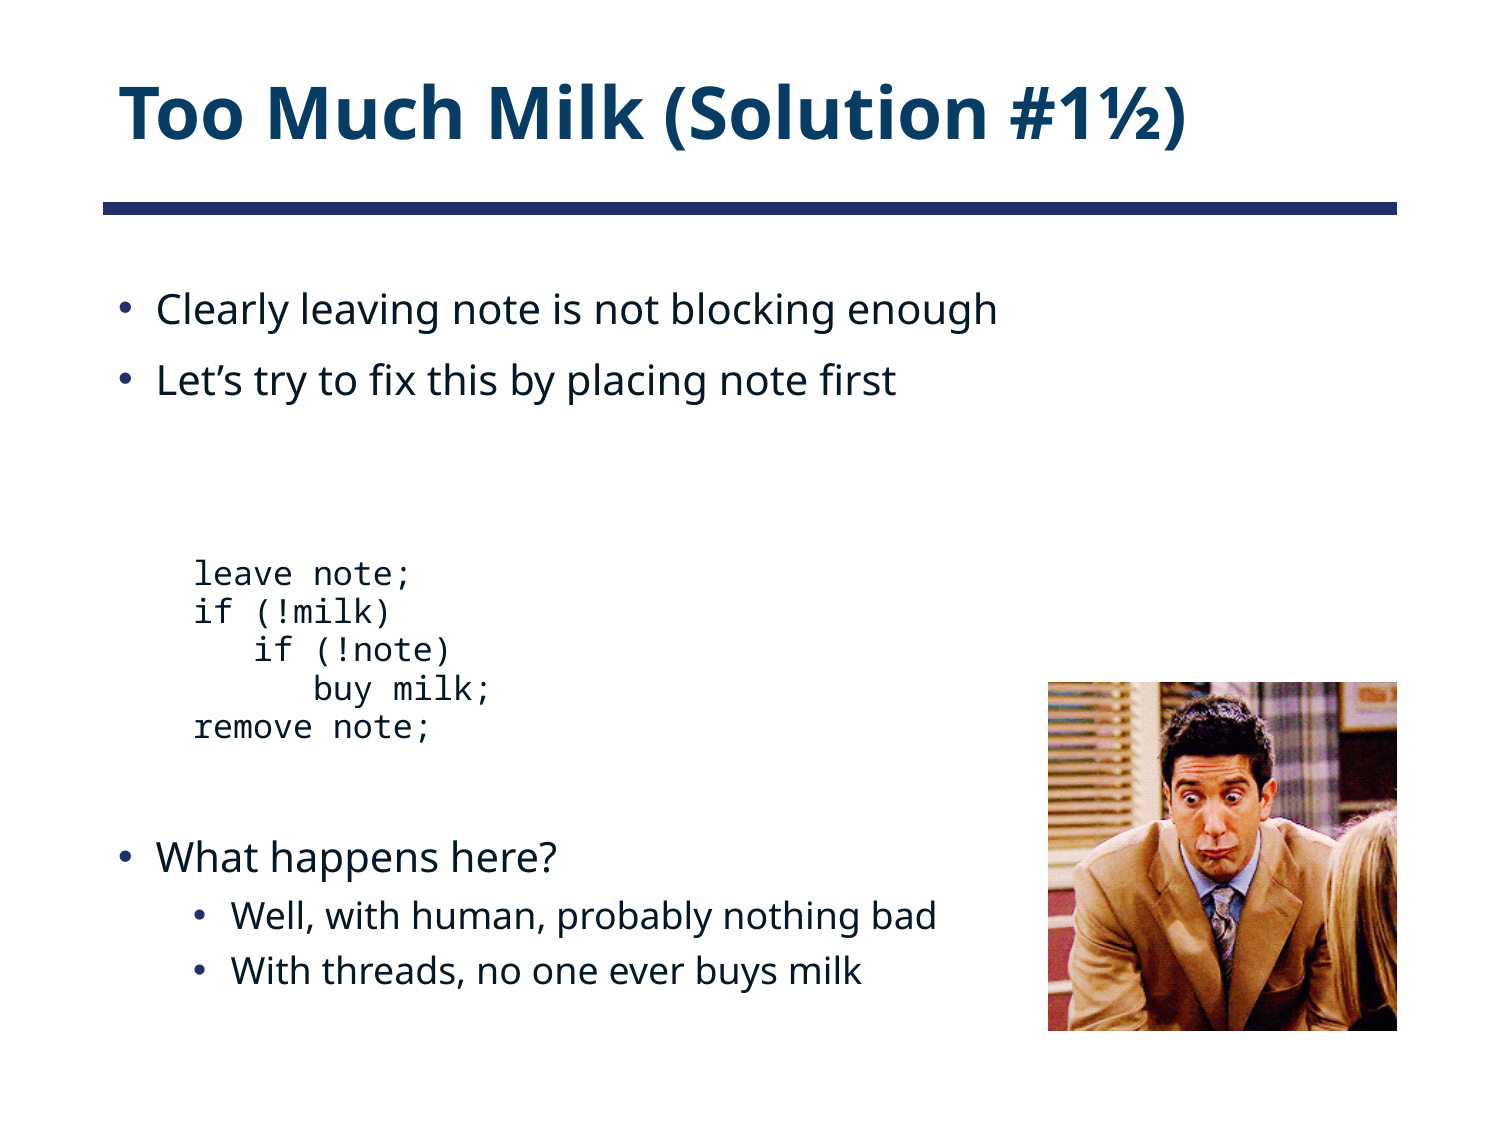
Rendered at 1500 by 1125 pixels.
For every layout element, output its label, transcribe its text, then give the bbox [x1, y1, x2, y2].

picture [1048, 682, 1397, 1031]
list Clearly leaving note is not blocking enough Let’s try to fix this by placing note first leave note; if (!milk) if (!note) buy milk; remove note; What happens here? Well, with human, probably nothing bad With threads, no one ever buys milk [103, 275, 1397, 1091]
title Too Much Milk (Solution #1½) [103, 34, 1397, 197]
